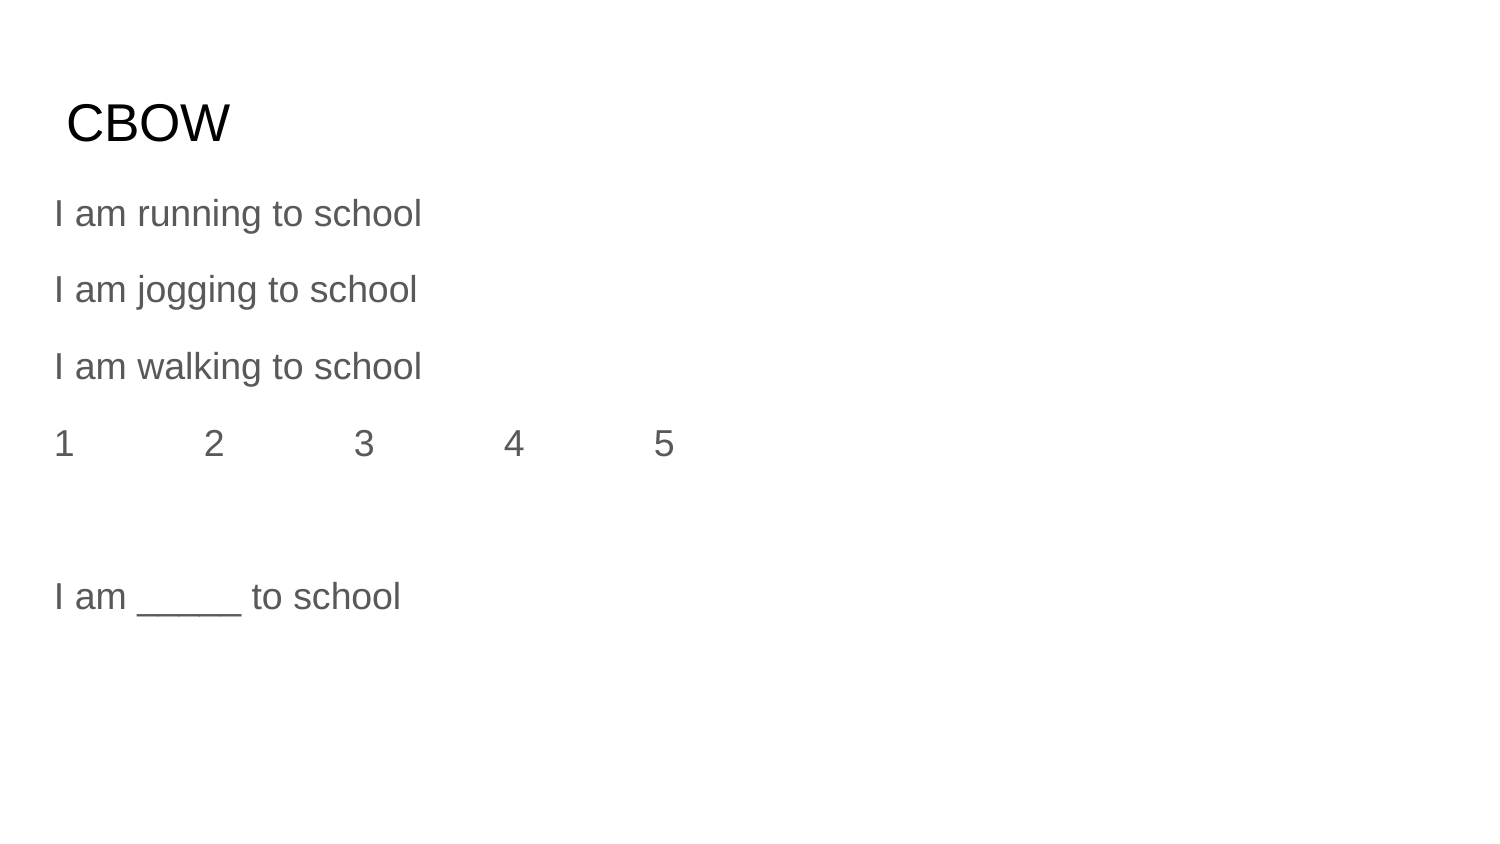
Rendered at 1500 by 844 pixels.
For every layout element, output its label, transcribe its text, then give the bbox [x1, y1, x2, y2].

title CBOW [51, 72, 1449, 167]
list I am running to school I am jogging to school I am walking to school 1 2 3 4 5 I am _____ to school [38, 166, 1437, 728]
